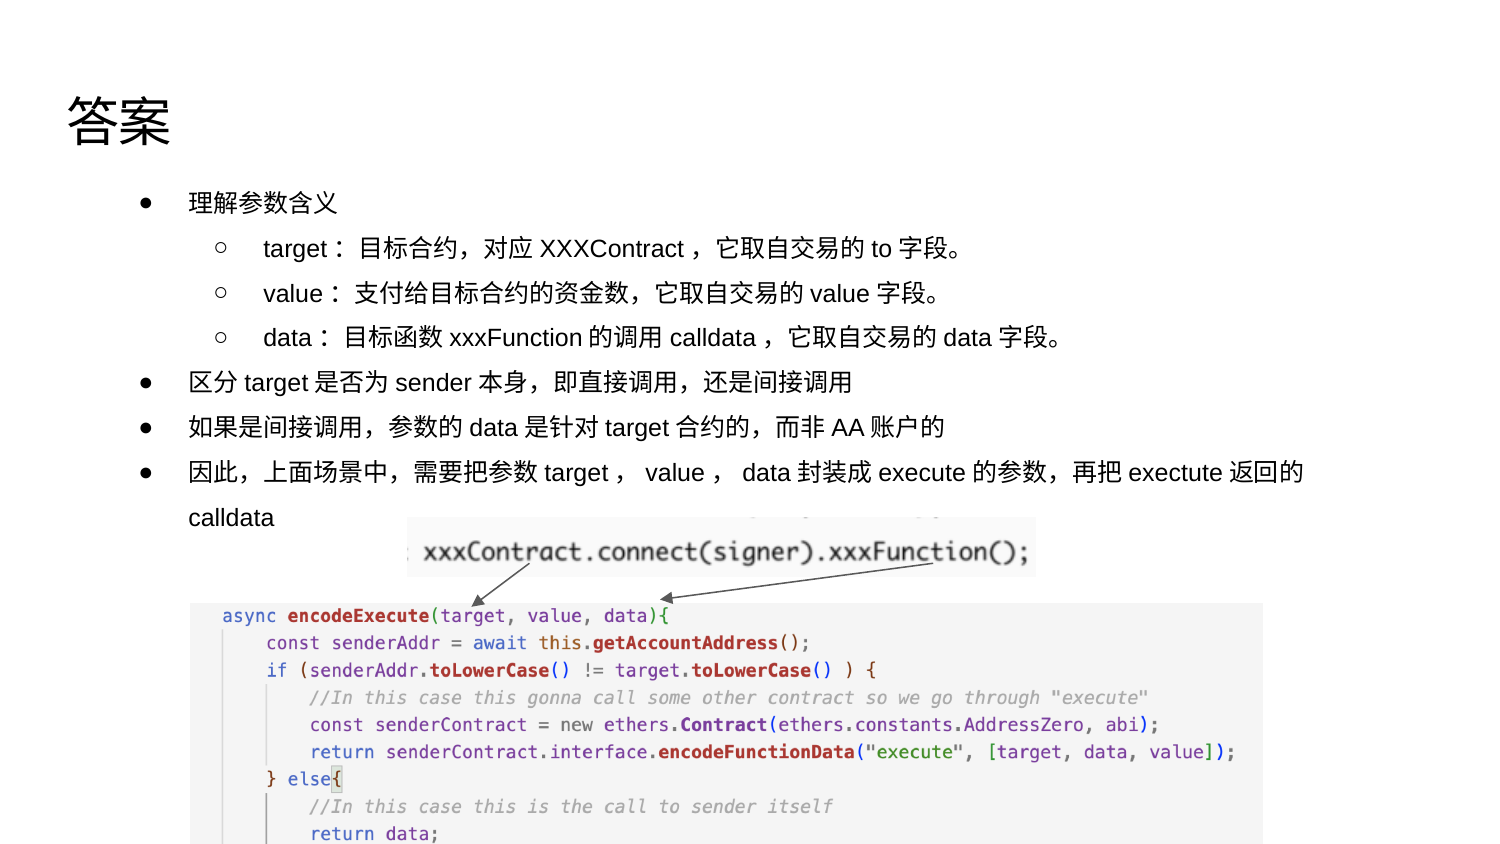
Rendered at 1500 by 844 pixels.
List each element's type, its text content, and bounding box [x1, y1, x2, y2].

title 答案 [51, 72, 1449, 167]
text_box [471, 563, 530, 608]
picture [190, 602, 1264, 844]
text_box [659, 563, 934, 600]
text_box 理解参数含义 target：目标合约，对应XXXContract，它取自交易的to字段。 value：支付给目标合约的资金数，它取自交易的value字段。 data：目标函数xxxFunction的调用calldata，它取自交易的data字段。 区分target是否为sender本身，即直接调用，还是间接调用 如果是间接调用，参数的data是针对target合约的，而非AA账户的 因此，上面场景中，需要把参数target，value，data封装成execute的参数，再把exectute返回的calldata [98, 157, 1345, 547]
picture [407, 516, 1036, 577]
